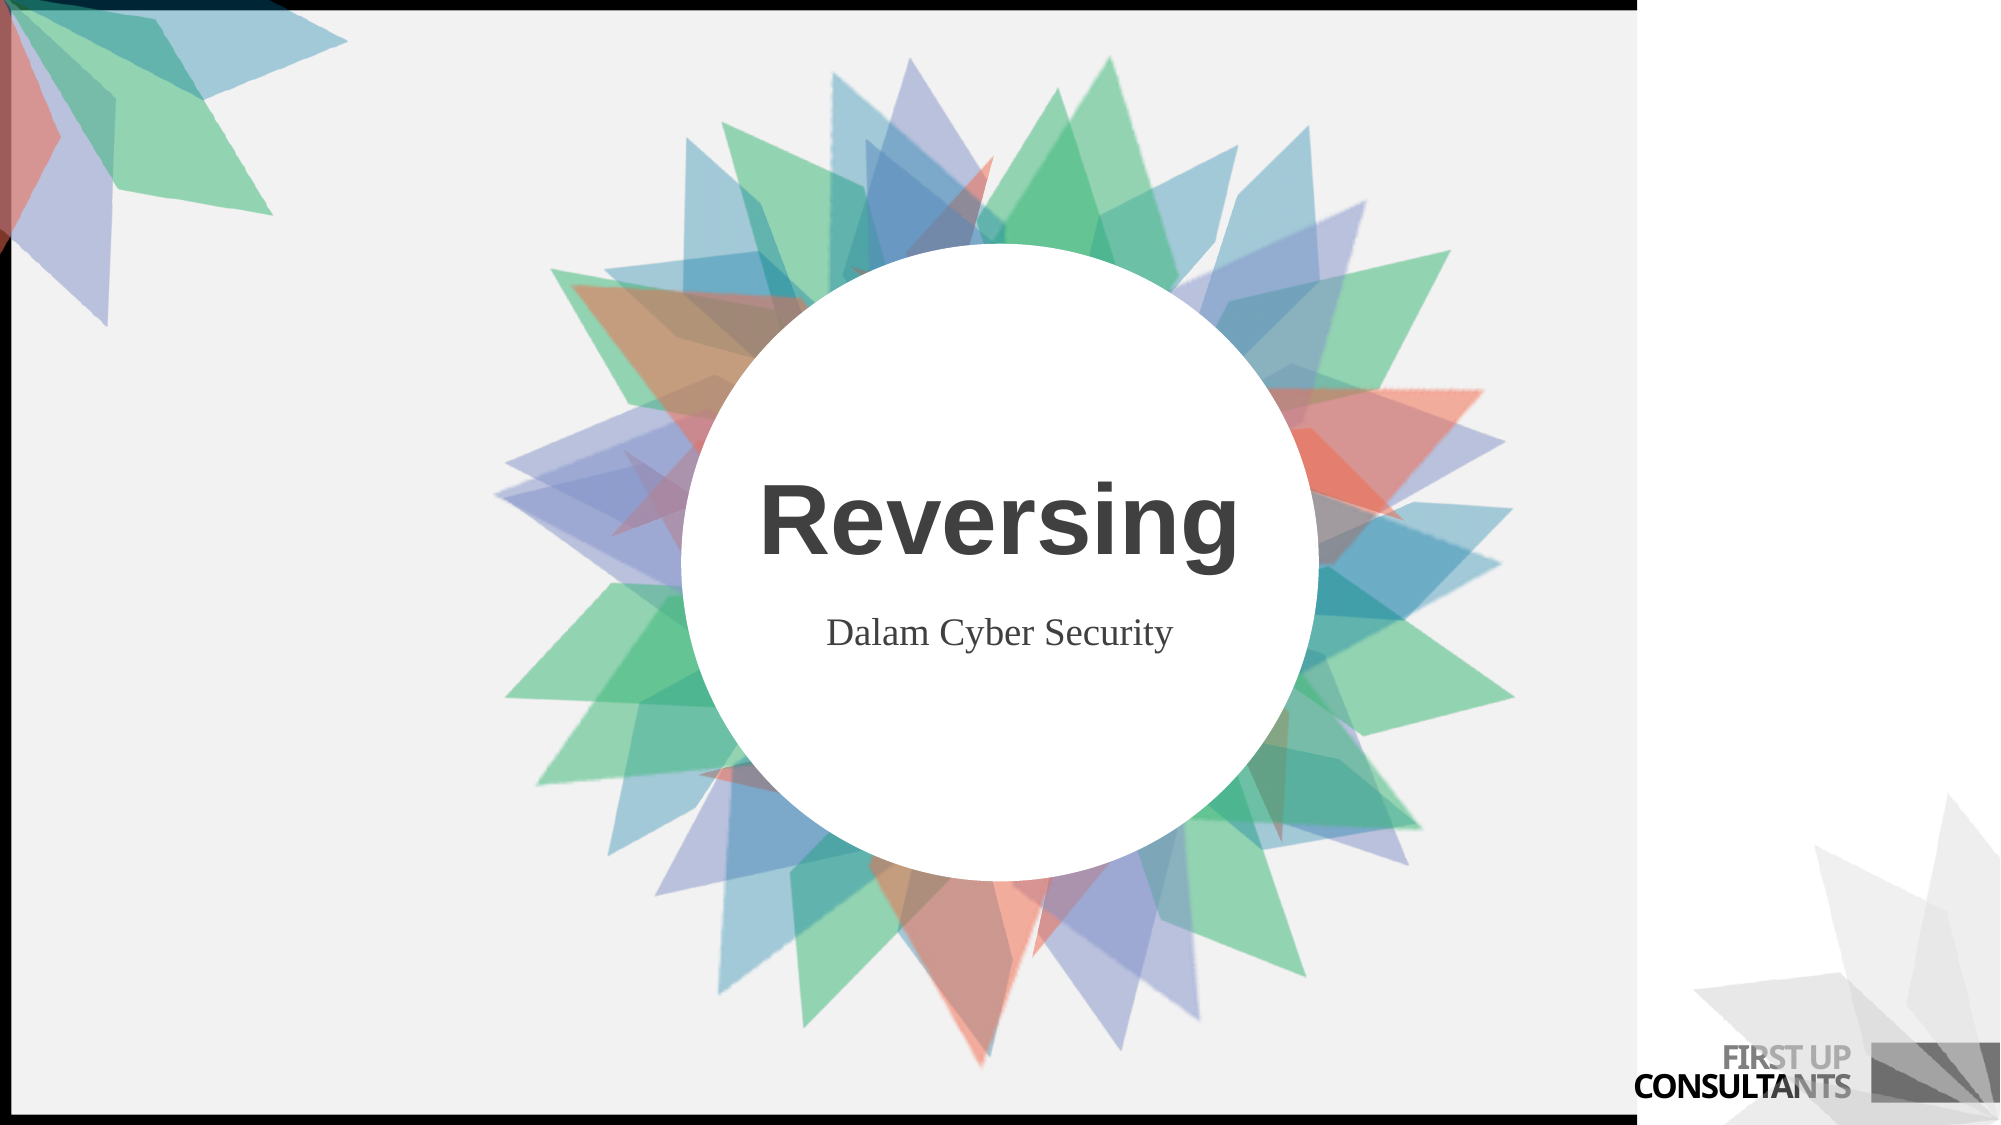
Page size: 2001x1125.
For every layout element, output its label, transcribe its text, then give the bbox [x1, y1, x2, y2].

picture [1692, 792, 2001, 1125]
list Reversing [700, 459, 1300, 585]
list Dalam Cyber Security [700, 585, 1300, 681]
picture [371, 0, 1628, 1125]
picture [0, 0, 348, 327]
